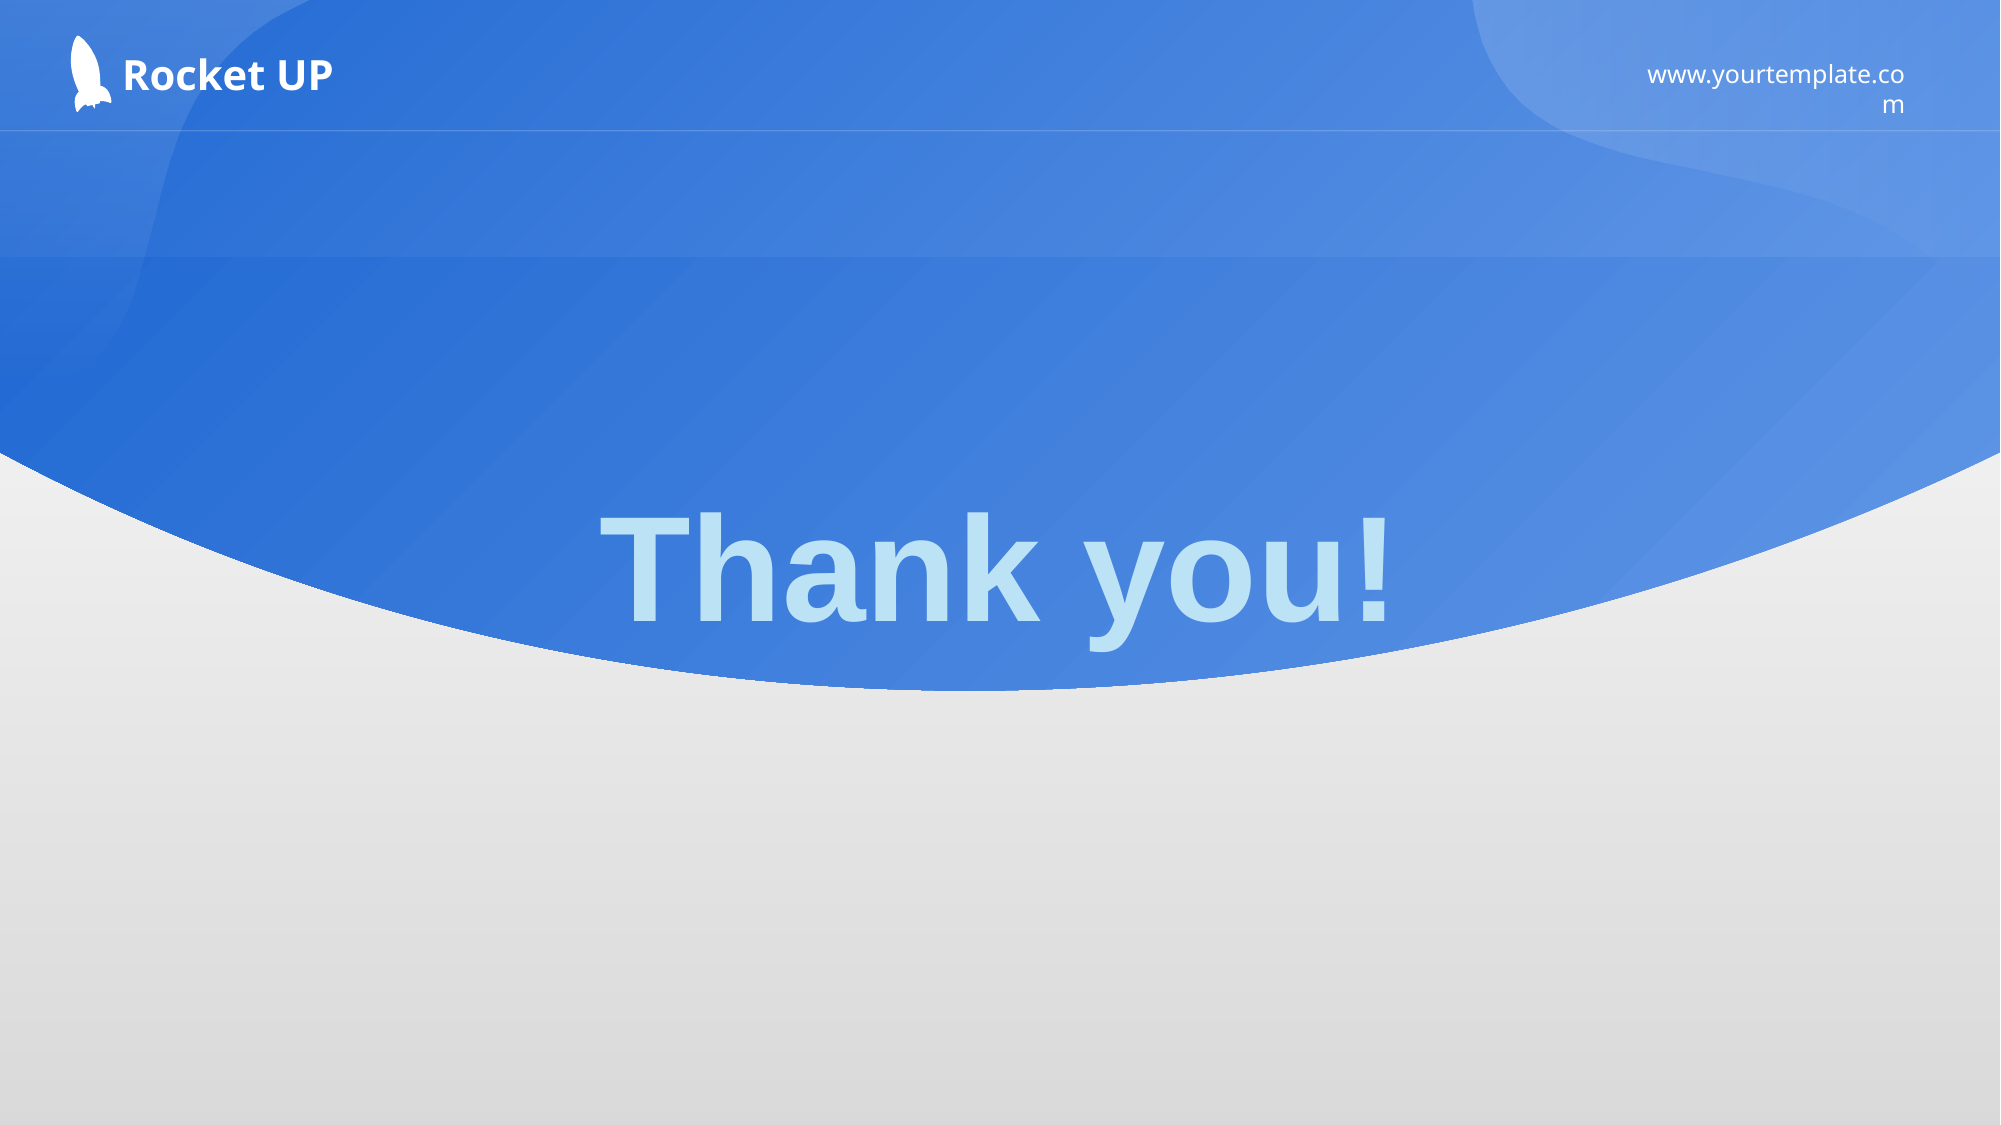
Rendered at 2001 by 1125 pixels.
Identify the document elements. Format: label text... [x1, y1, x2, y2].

text_box Thank you! [584, 464, 1416, 659]
